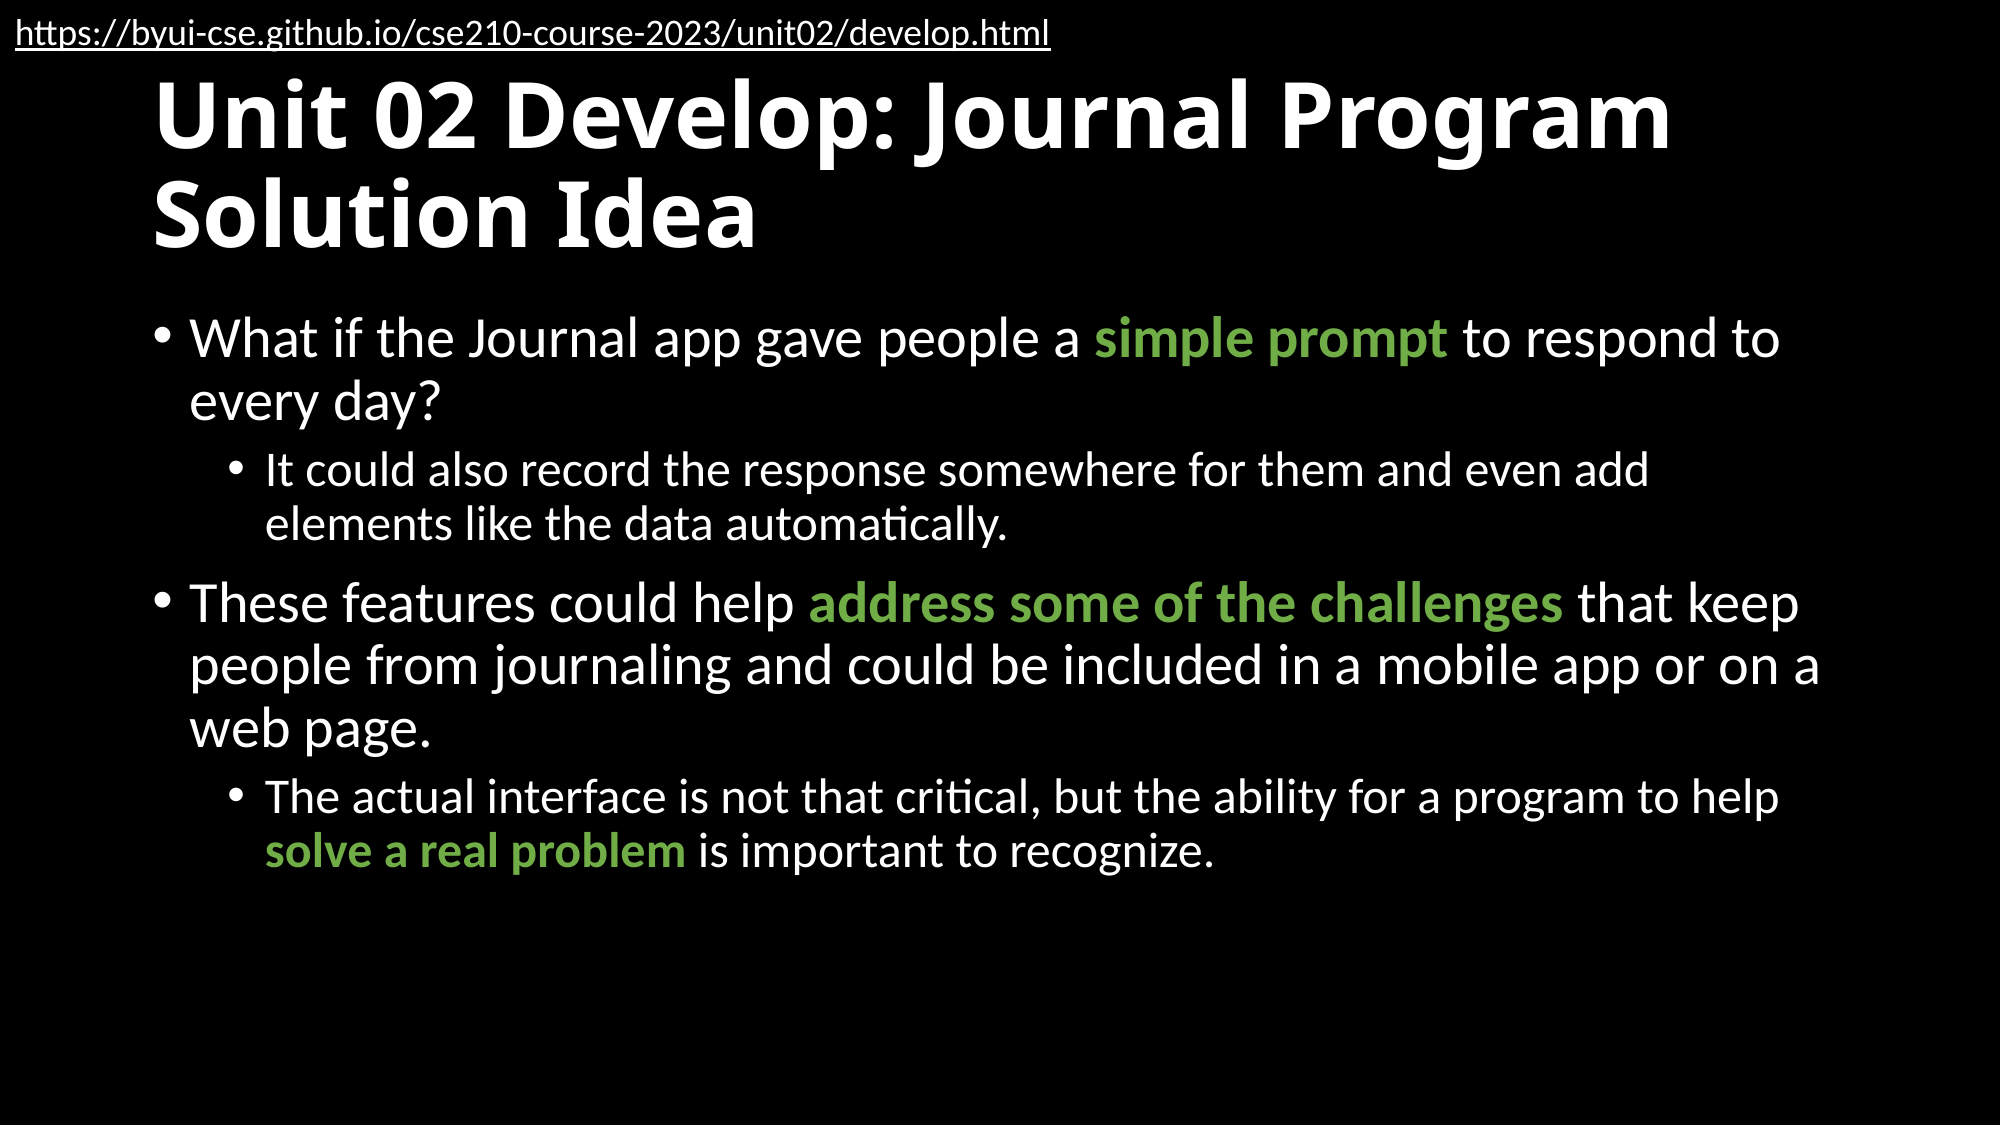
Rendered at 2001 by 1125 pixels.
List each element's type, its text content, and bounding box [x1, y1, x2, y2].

text_box https://byui-cse.github.io/cse210-course-2023/unit02/develop.html [0, 0, 1398, 61]
title Unit 02 Develop: Journal Program Solution Idea [137, 59, 1863, 278]
list What if the Journal app gave people a simple prompt to respond to every day? It could also record the response somewhere for them and even add elements like the data automatically. These features could help address some of the challenges that keep people from journaling and could be included in a mobile app or on a web page. The actual interface is not that critical, but the ability for a program to help solve a real problem is important to recognize. [137, 299, 1863, 1014]
